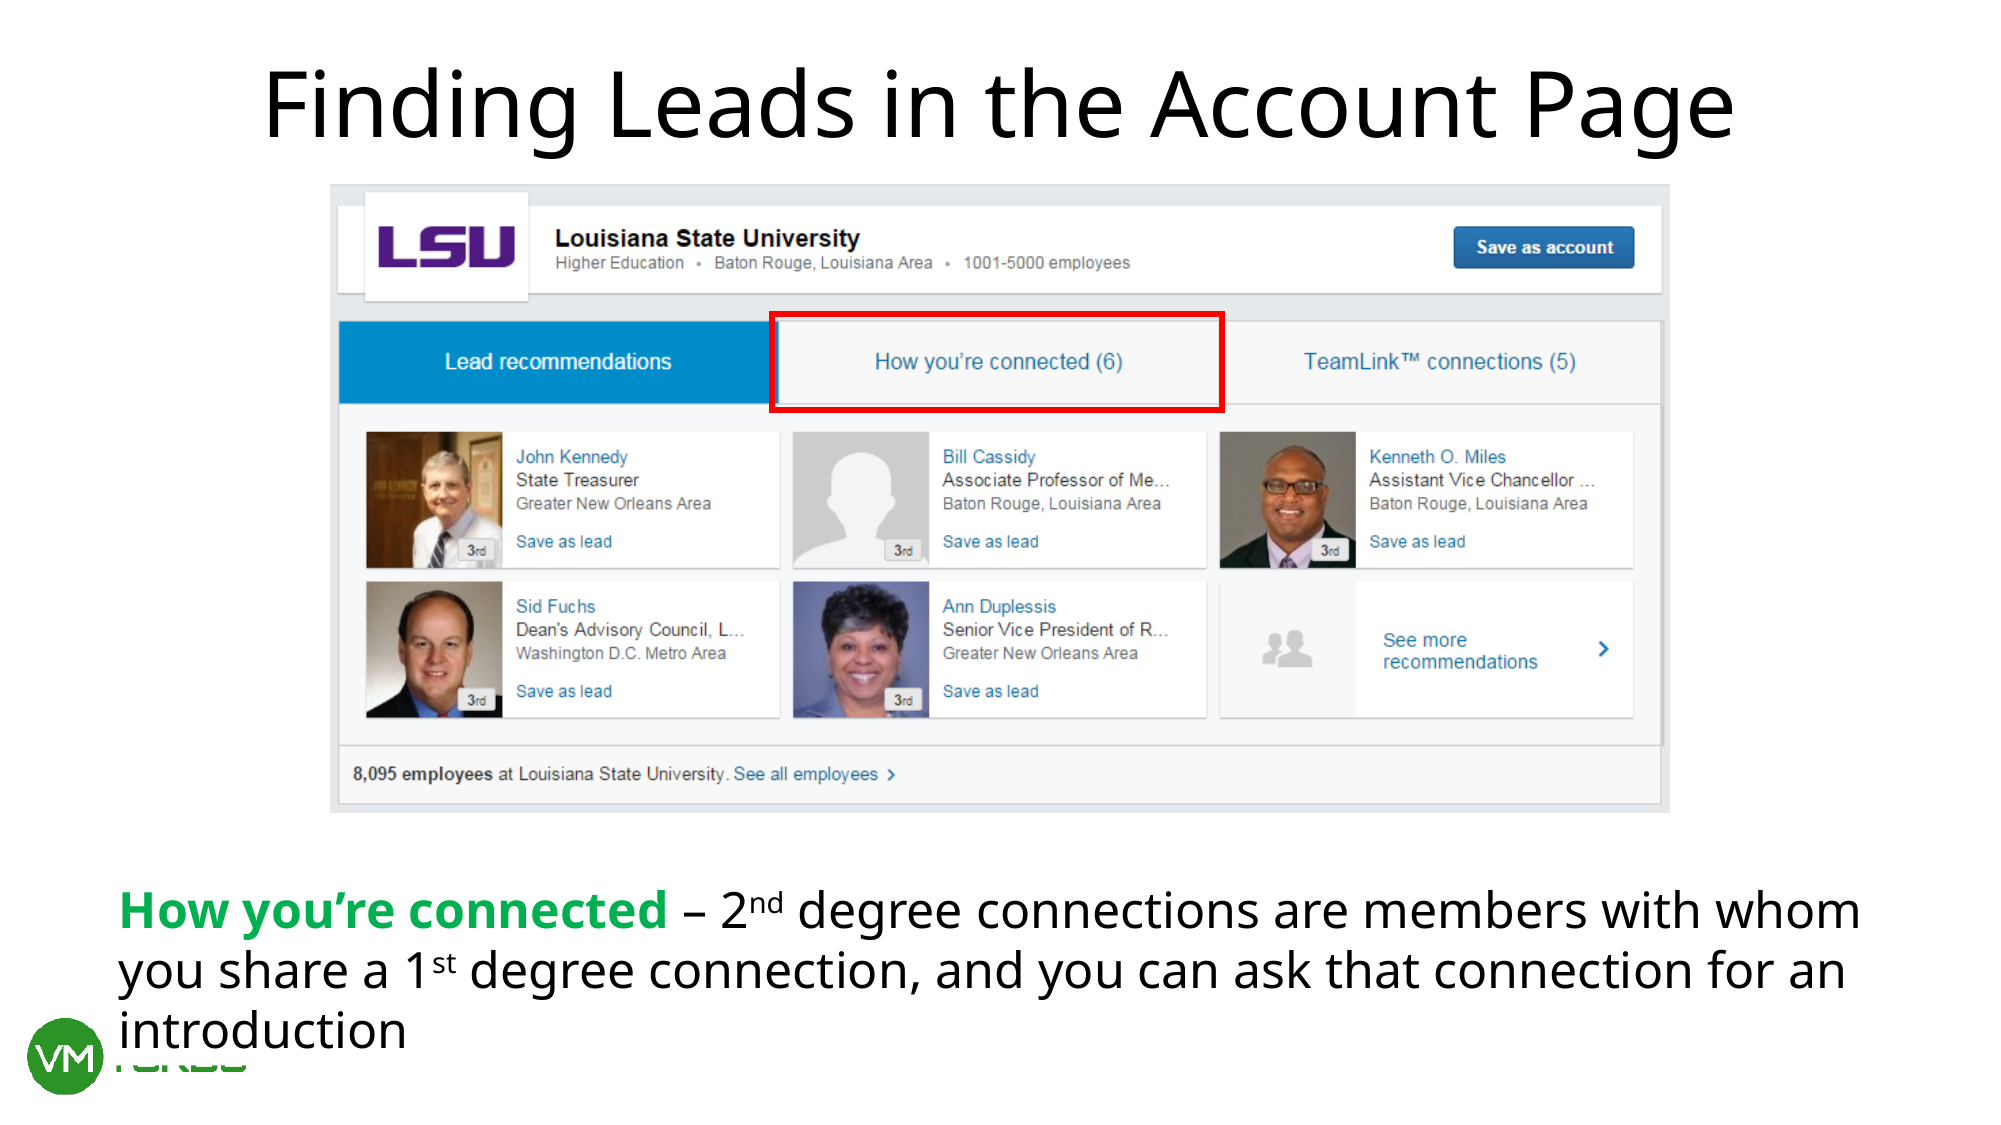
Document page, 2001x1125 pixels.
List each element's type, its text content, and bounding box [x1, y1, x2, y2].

picture [22, 1007, 253, 1106]
picture [330, 183, 1670, 813]
text_box How you’re connected – 2nd degree connections are members with whom you share a 1st degree connection, and you can ask that connection for an introduction [104, 870, 1890, 1066]
title Finding Leads in the Account Page [137, 0, 1863, 217]
